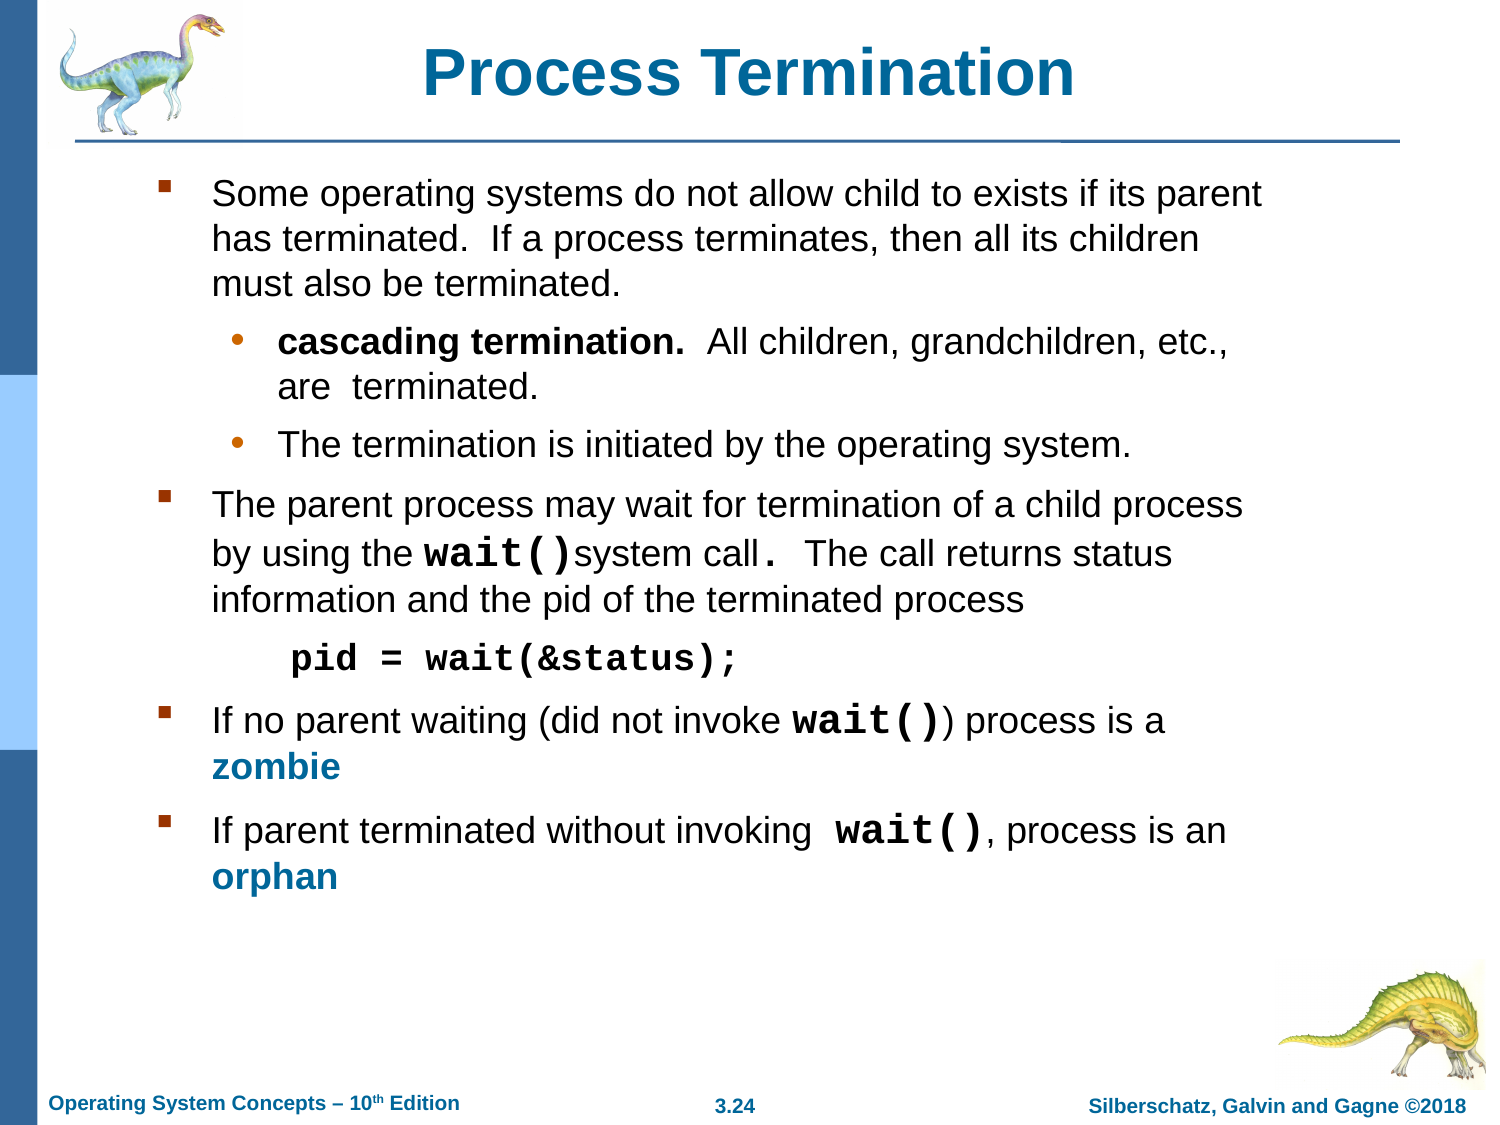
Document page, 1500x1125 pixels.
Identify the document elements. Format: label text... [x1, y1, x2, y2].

picture [1275, 959, 1486, 1090]
picture [46, 0, 243, 149]
title Process Termination [75, 22, 1425, 117]
list Some operating systems do not allow child to exists if its parent has terminated. If a process terminates, then all its children must also be terminated. cascading termination. All children, grandchildren, etc., are terminated. The termination is initiated by the operating system. The parent process may wait for termination of a child process by using the wait()system call. The call returns status information and the pid of the terminated process pid = wait(&status); If no parent waiting (did not invoke wait()) process is a zombie If parent terminated without invoking wait(), process is an orphan [140, 128, 1295, 914]
